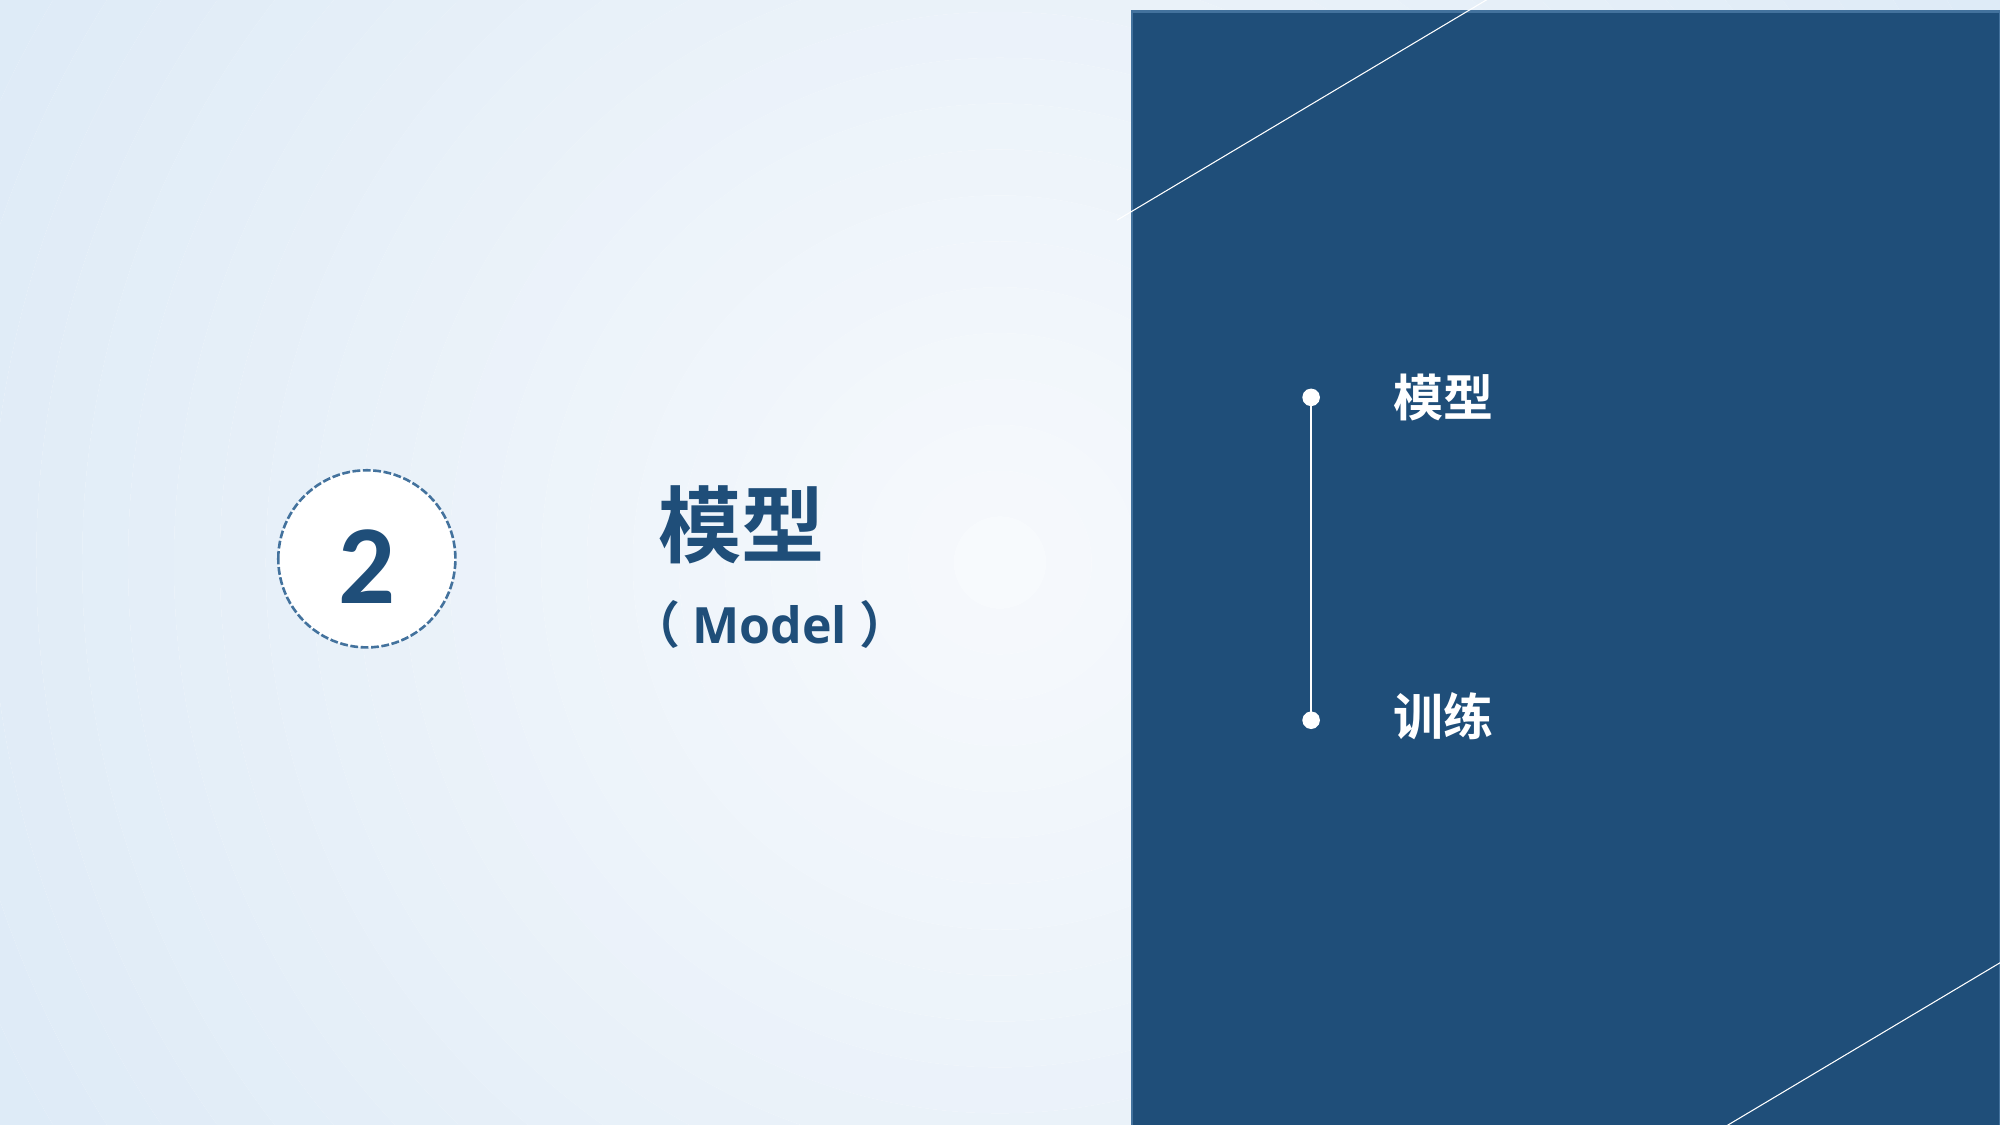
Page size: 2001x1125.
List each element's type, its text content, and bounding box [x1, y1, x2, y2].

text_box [1117, 0, 1555, 221]
text_box （Model） [534, 586, 1005, 661]
text_box 模型 [1379, 359, 1673, 435]
text_box [1131, 10, 2000, 1125]
text_box [1301, 387, 1322, 408]
text_box [1301, 710, 1322, 731]
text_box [1660, 904, 2000, 1125]
text_box 训练 [1379, 678, 1673, 753]
text_box 模型 [478, 465, 1005, 581]
text_box 2 [277, 469, 457, 649]
